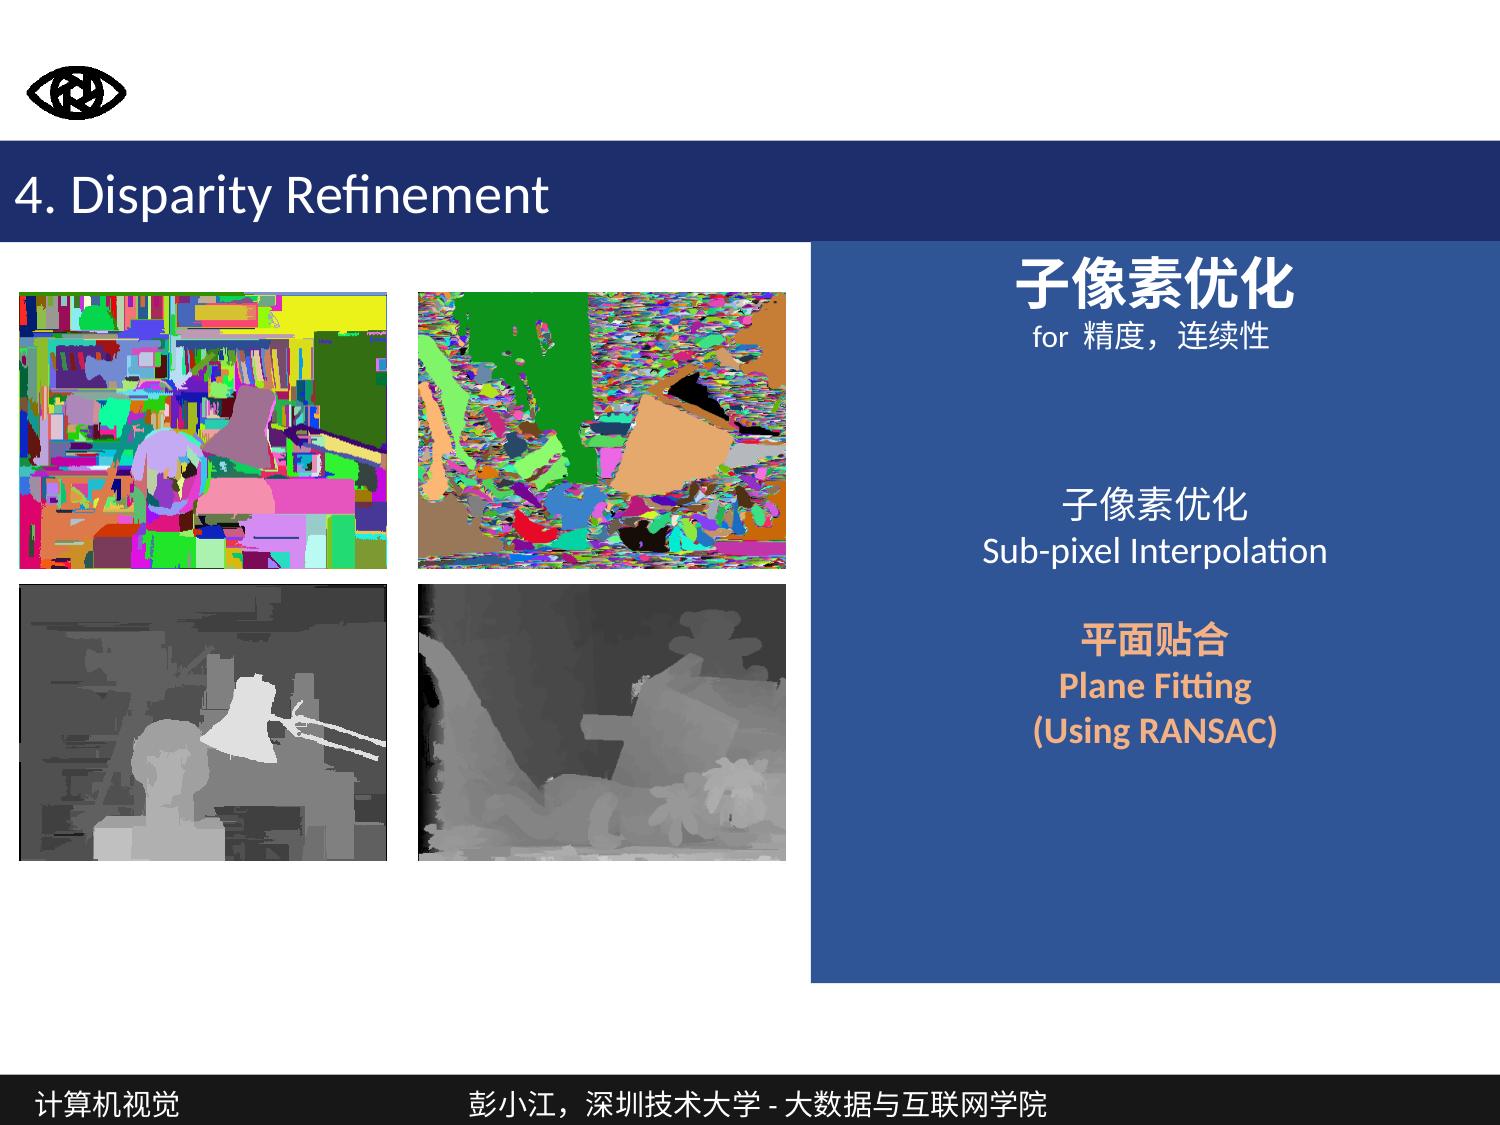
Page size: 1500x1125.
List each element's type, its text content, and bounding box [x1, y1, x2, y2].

text_box 4. Disparity Refinement [0, 140, 1500, 243]
text_box [51, 262, 810, 514]
picture [0, 282, 795, 871]
text_box 子像素优化 for 精度，连续性 子像素优化 Sub-pixel Interpolation 平面贴合 Plane Fitting (Using RANSAC) [810, 240, 1500, 984]
